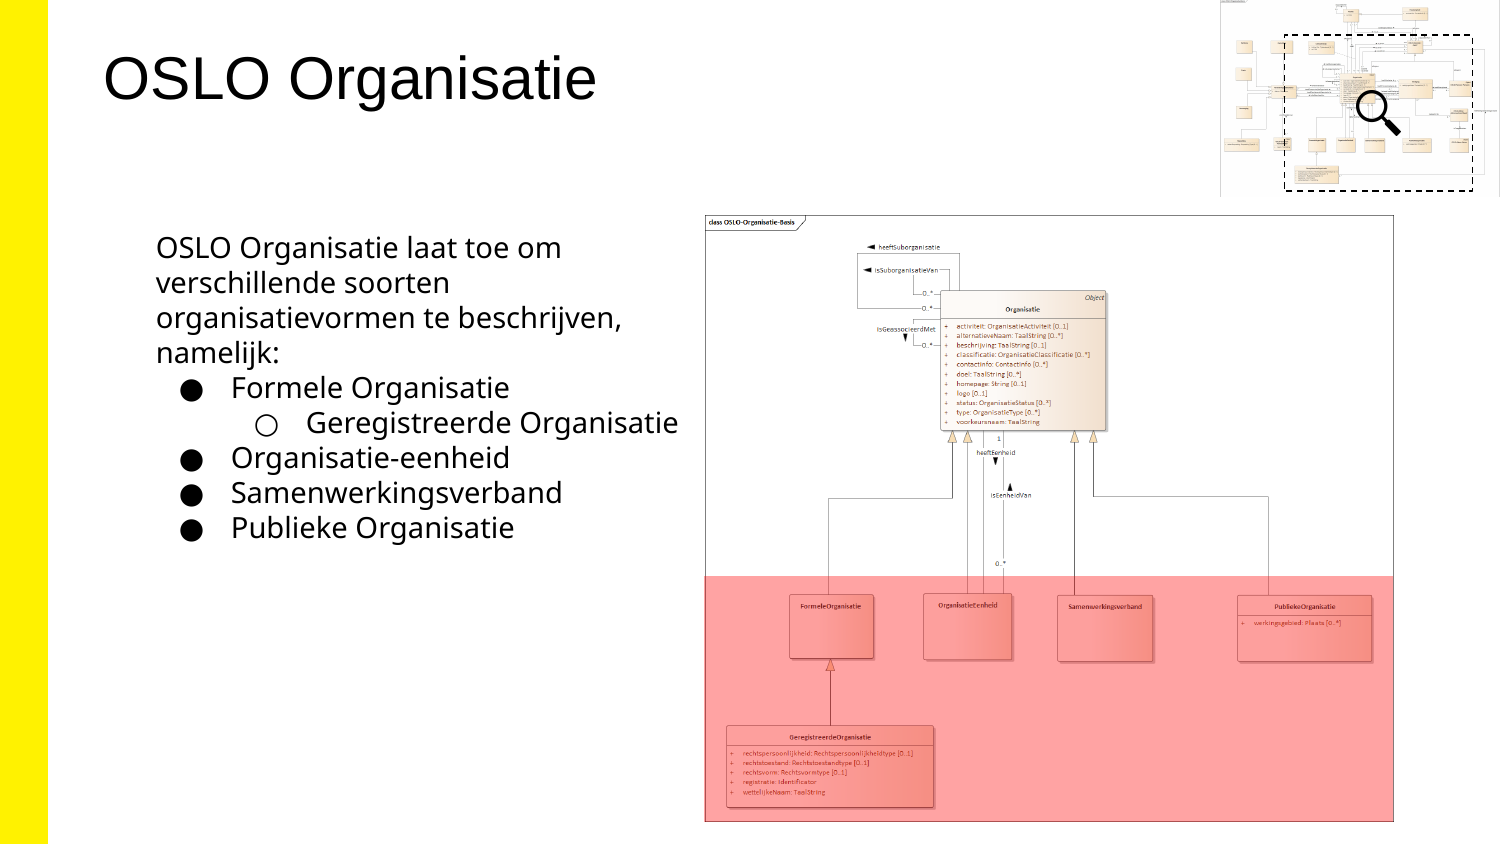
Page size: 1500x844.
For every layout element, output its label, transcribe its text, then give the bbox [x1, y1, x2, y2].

text_box OSLO Organisatie laat toe om verschillende soorten organisatievormen te beschrijven, namelijk: Formele Organisatie Geregistreerde Organisatie Organisatie-eenheid Samenwerkingsverband Publieke Organisatie [140, 214, 702, 560]
text_box OSLO Organisatie [92, 22, 1214, 144]
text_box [703, 214, 1394, 823]
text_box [1284, 34, 1473, 192]
picture [1219, 0, 1500, 197]
